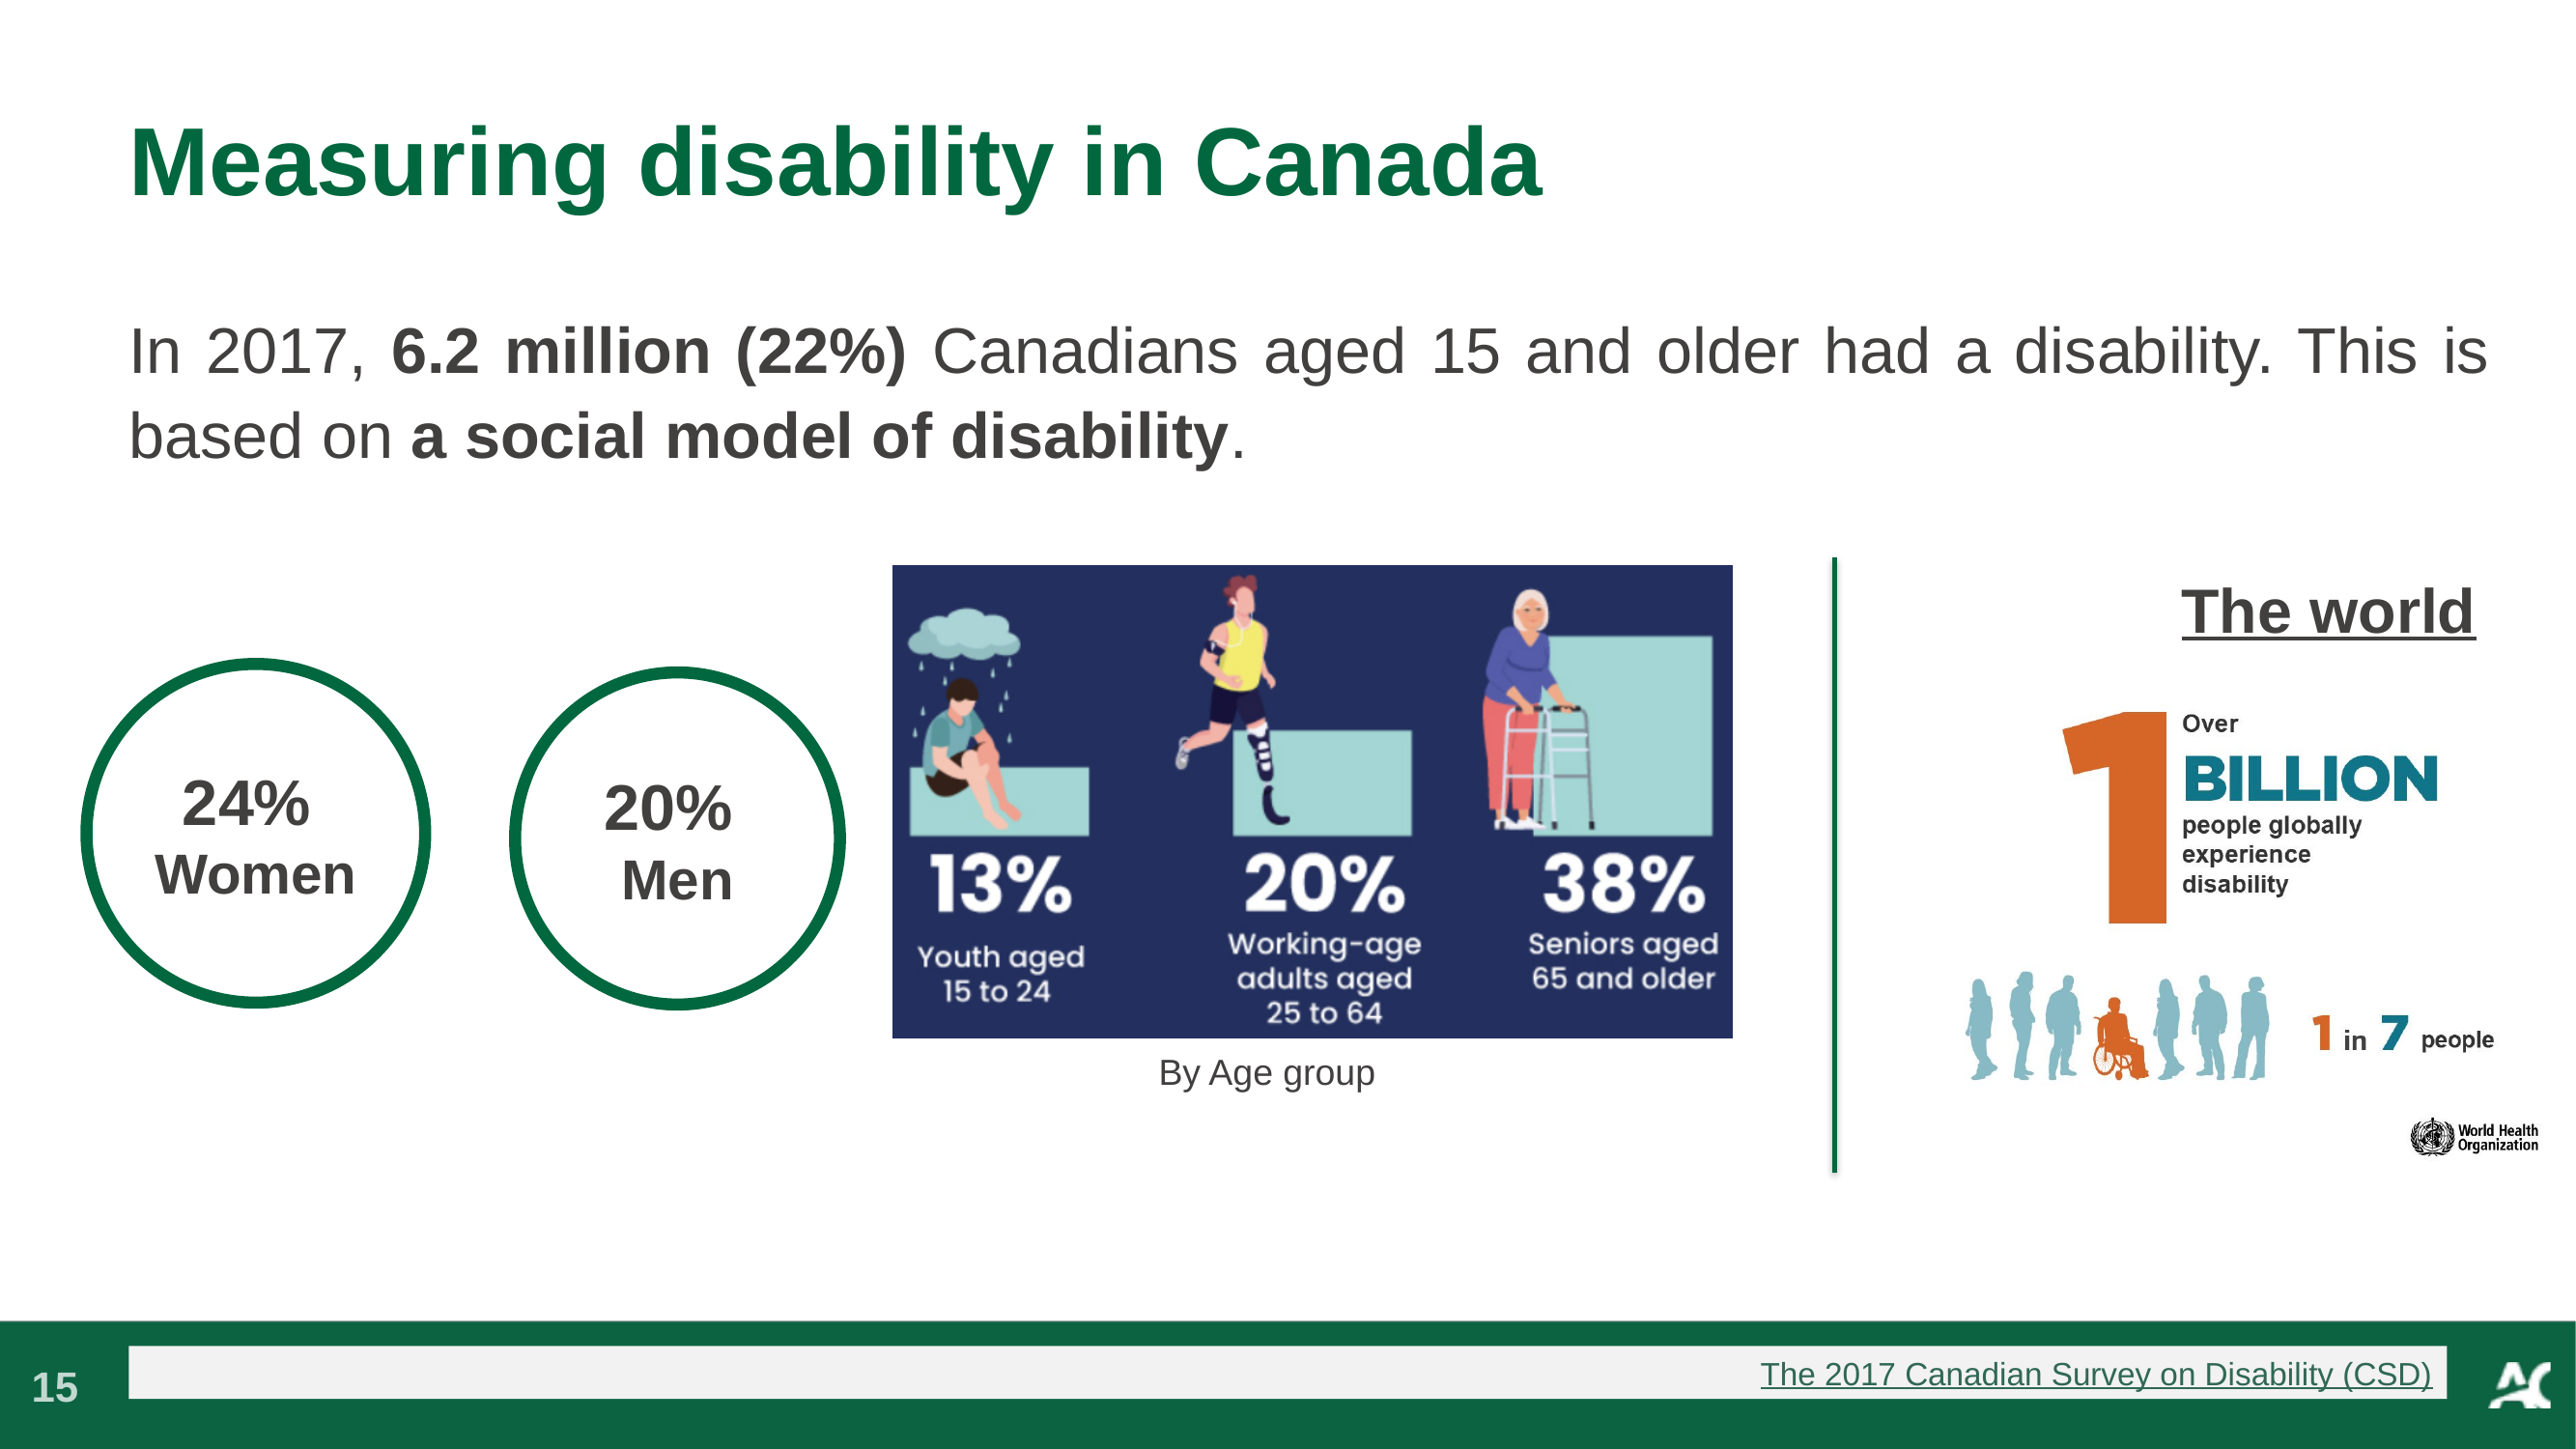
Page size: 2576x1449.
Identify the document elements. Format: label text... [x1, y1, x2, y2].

title Measuring disability in Canada [128, 122, 1630, 213]
text_box The world [1842, 563, 2491, 653]
list In 2017, 6.2 million (22%) Canadians aged 15 and older had a disability. This is based on a social model of disability. [128, 301, 2491, 394]
text_box 20% Men [513, 669, 842, 1007]
slide_number 15 [31, 1346, 116, 1424]
text_box The 2017 Canadian Survey on Disability (CSD) [128, 1346, 2448, 1400]
text_box 24% Women [84, 662, 428, 1006]
picture [1942, 700, 2556, 1175]
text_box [892, 564, 1733, 1116]
